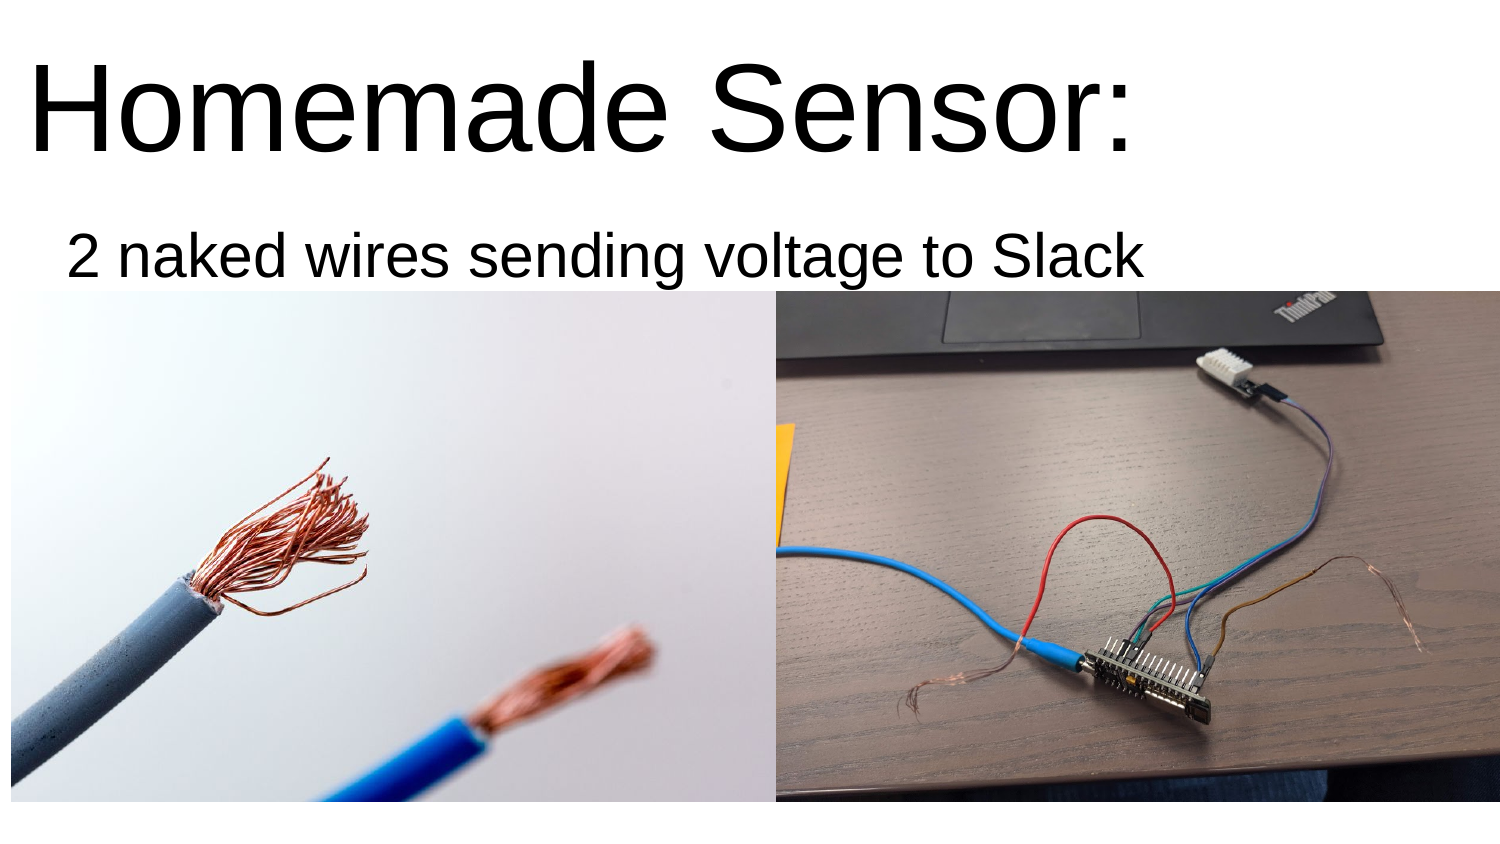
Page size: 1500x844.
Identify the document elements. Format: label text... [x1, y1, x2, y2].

picture [11, 291, 1500, 803]
title Homemade Sensor: [11, 11, 1409, 190]
list 2 naked wires sending voltage to Slack [51, 189, 1449, 290]
